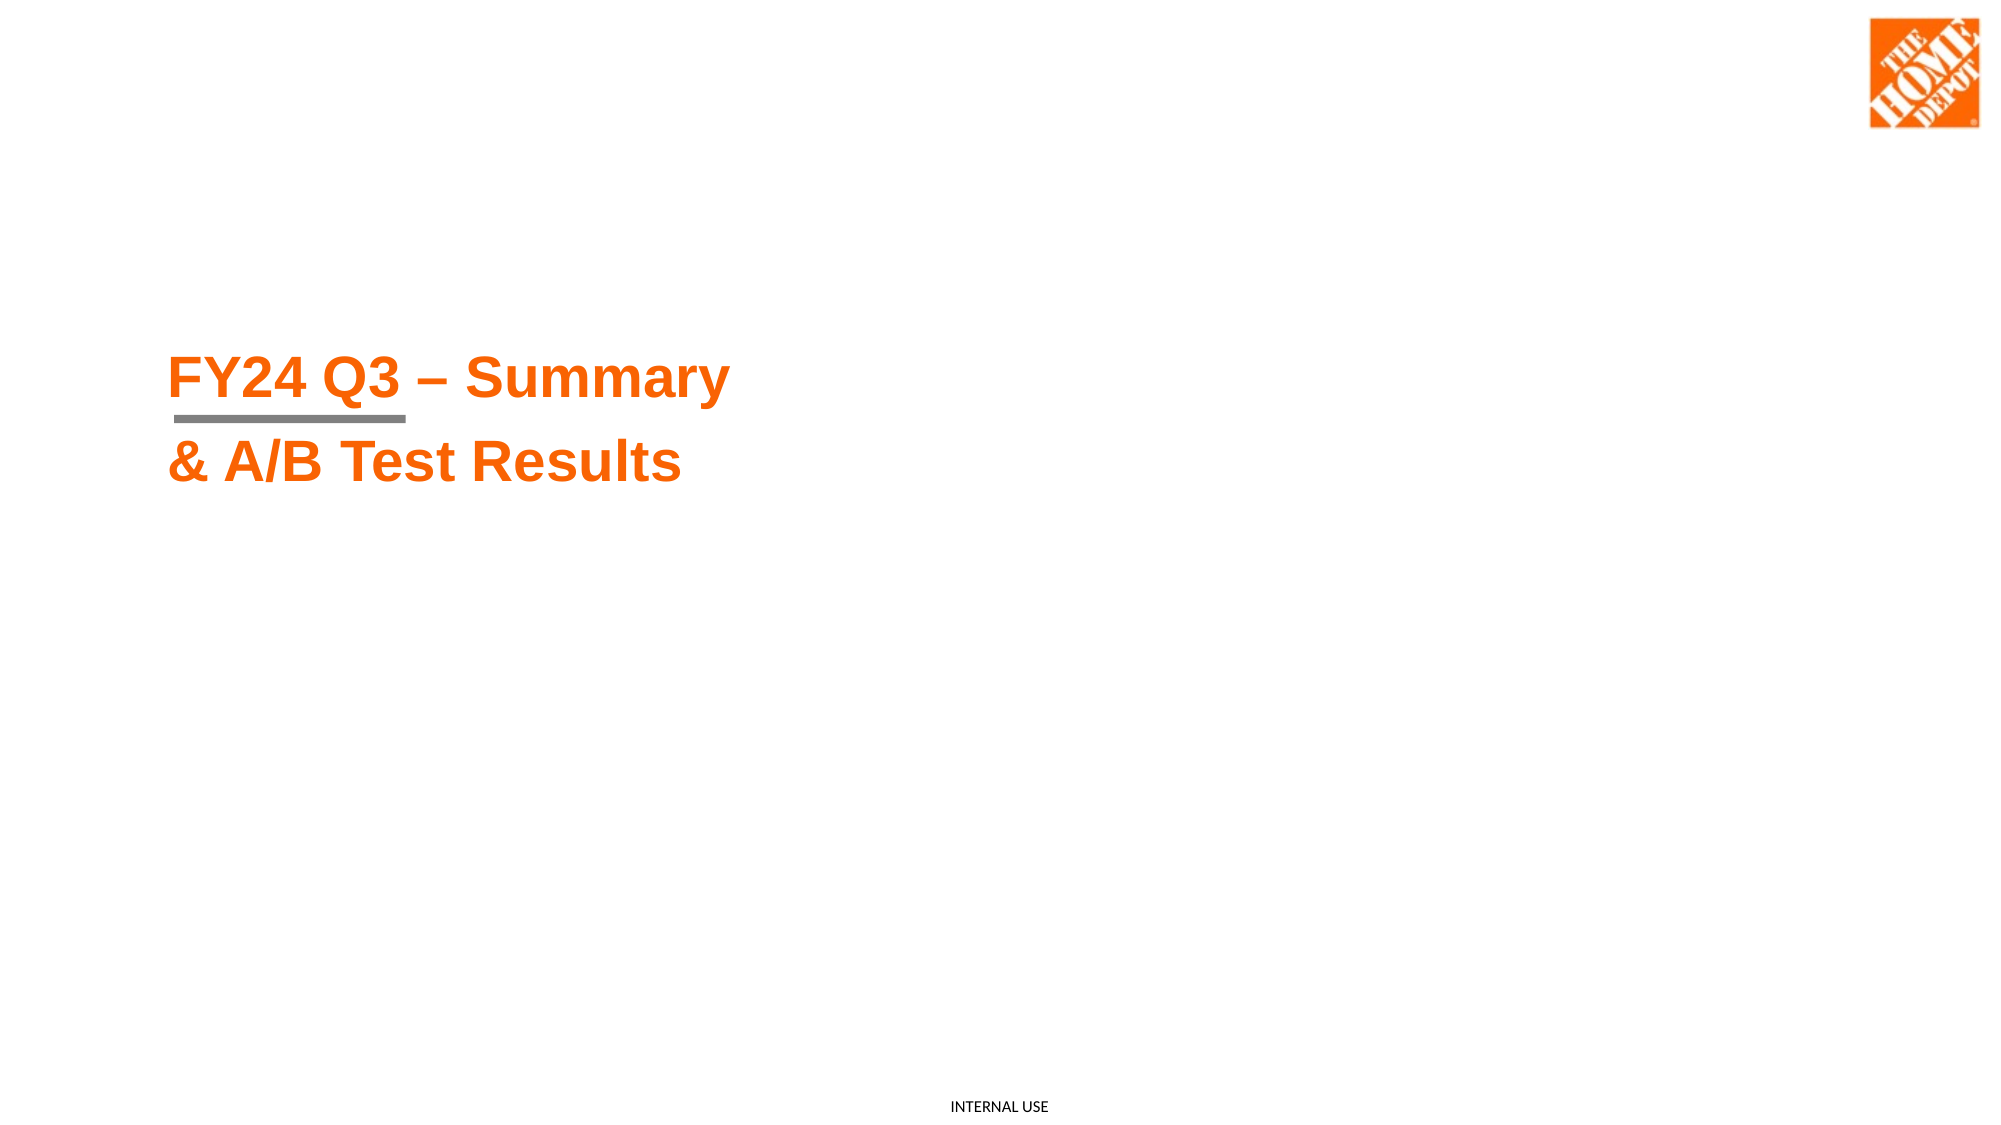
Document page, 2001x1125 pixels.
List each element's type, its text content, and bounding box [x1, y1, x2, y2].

list FY24 Q3 – Summary & A/B Test Results [152, 339, 1396, 524]
picture [1868, 16, 1982, 130]
